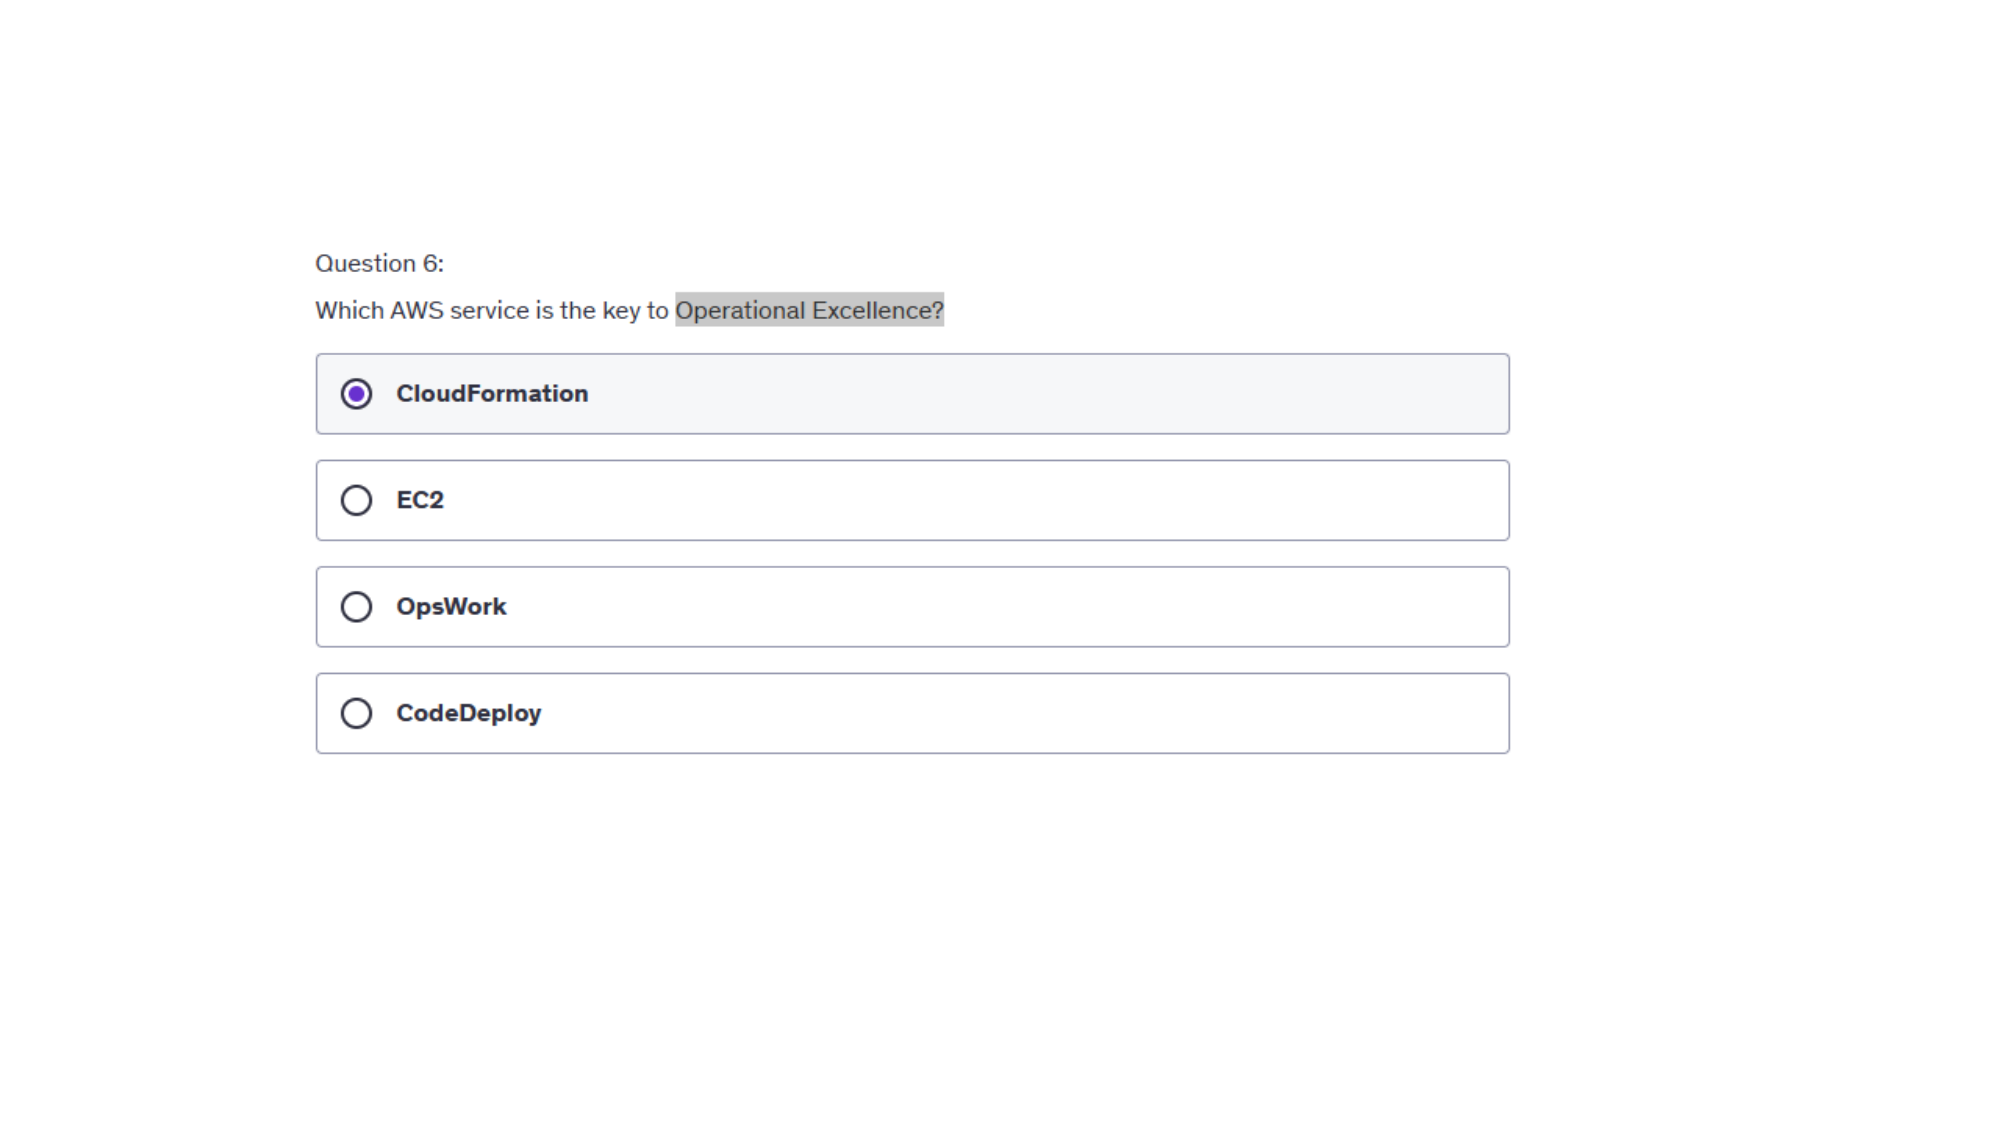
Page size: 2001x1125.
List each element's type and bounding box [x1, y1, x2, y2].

picture [238, 189, 1762, 936]
